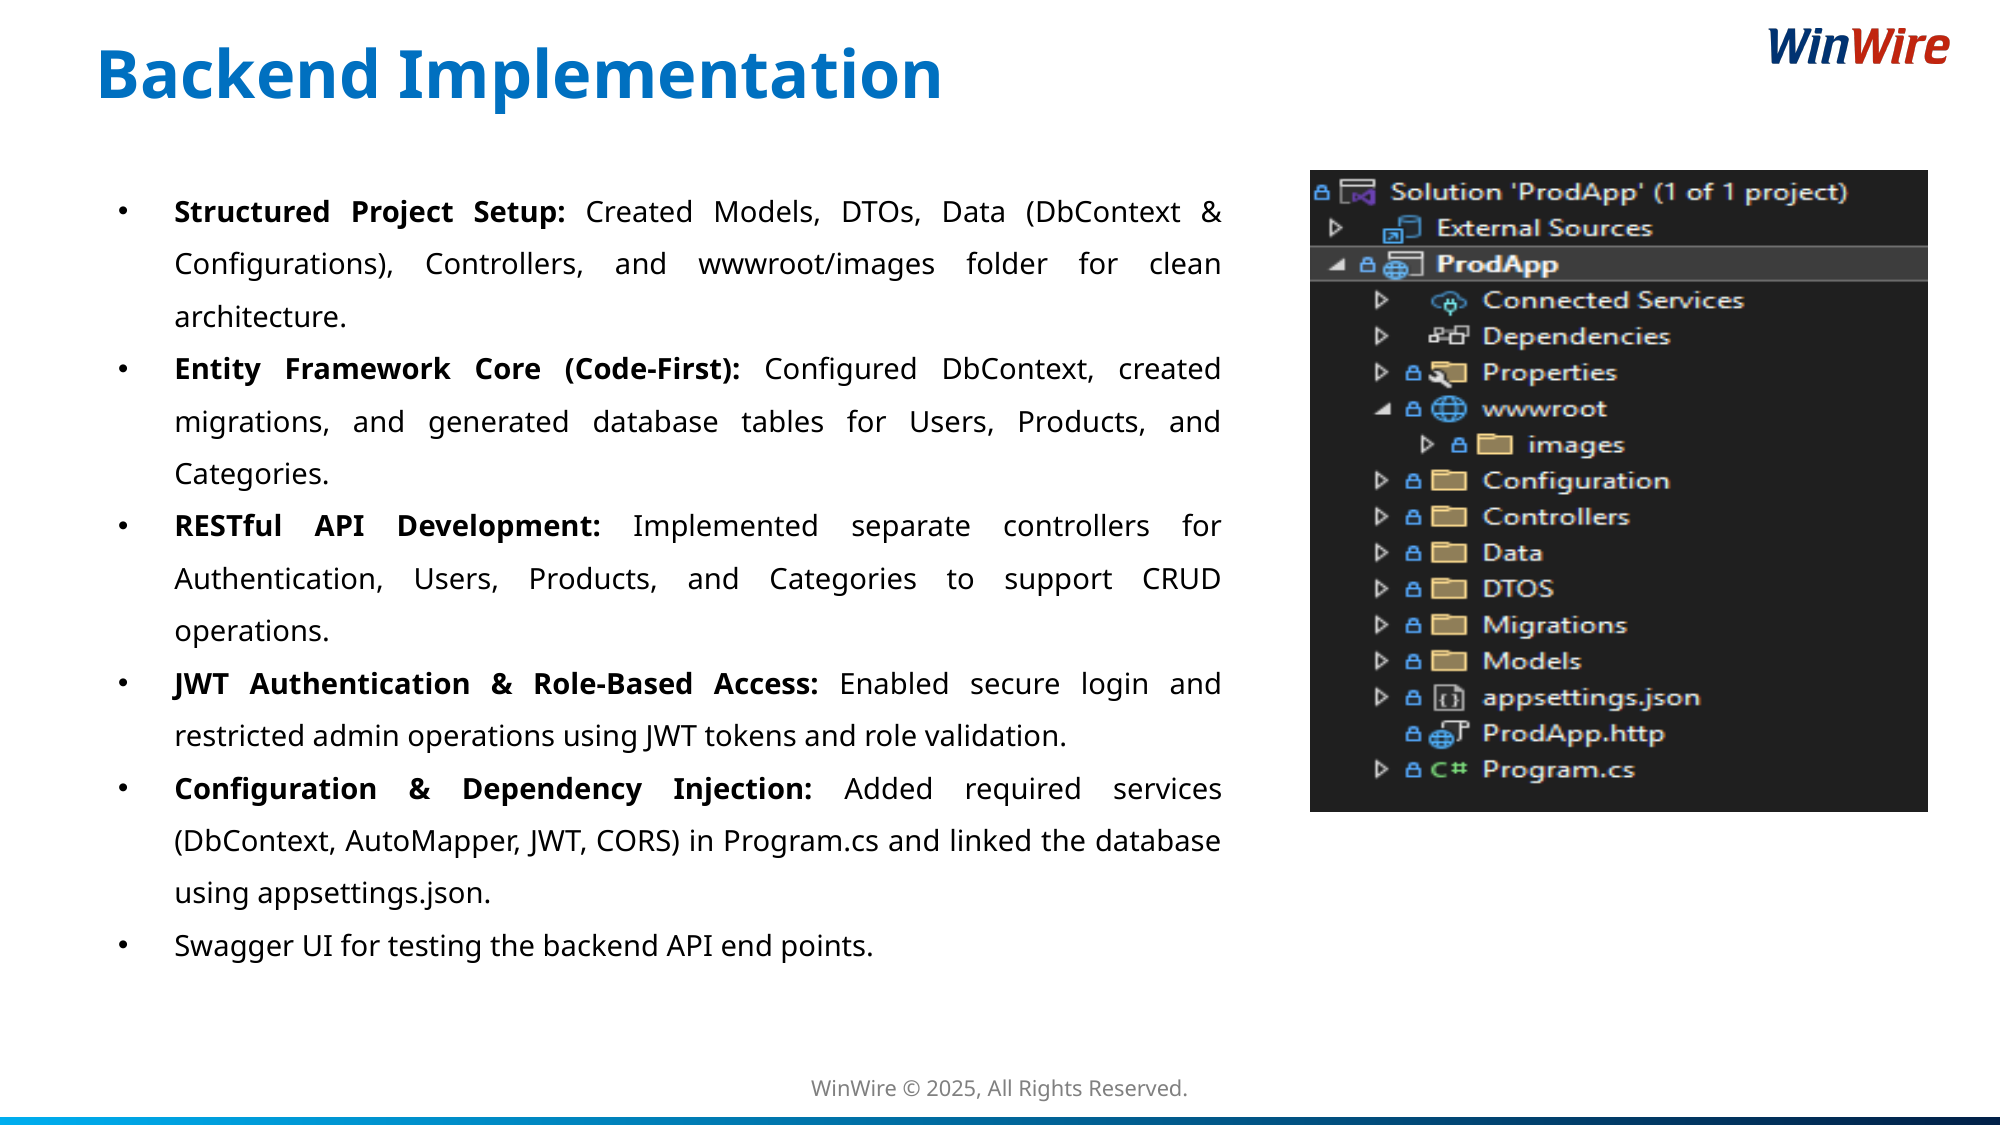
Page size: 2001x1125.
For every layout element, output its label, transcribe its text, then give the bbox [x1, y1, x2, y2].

text_box Structured Project Setup: Created Models, DTOs, Data (DbContext & Configurations), Controllers, and wwwroot/images folder for clean architecture. Entity Framework Core (Code-First): Configured DbContext, created migrations, and generated database tables for Users, Products, and Categories. RESTful API Development: Implemented separate controllers for Authentication, Users, Products, and Categories to support CRUD operations. JWT Authentication & Role-Based Access: Enabled secure login and restricted admin operations using JWT tokens and role validation. Configuration & Dependency Injection: Added required services (DbContext, AutoMapper, JWT, CORS) in Program.cs and linked the database using appsettings.json. Swagger UI for testing the backend API end points. [103, 123, 1238, 1015]
picture [1310, 170, 1928, 812]
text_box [0, 1067, 2000, 1125]
text_box Backend Implementation [81, 12, 1180, 119]
picture [1767, 28, 1950, 64]
